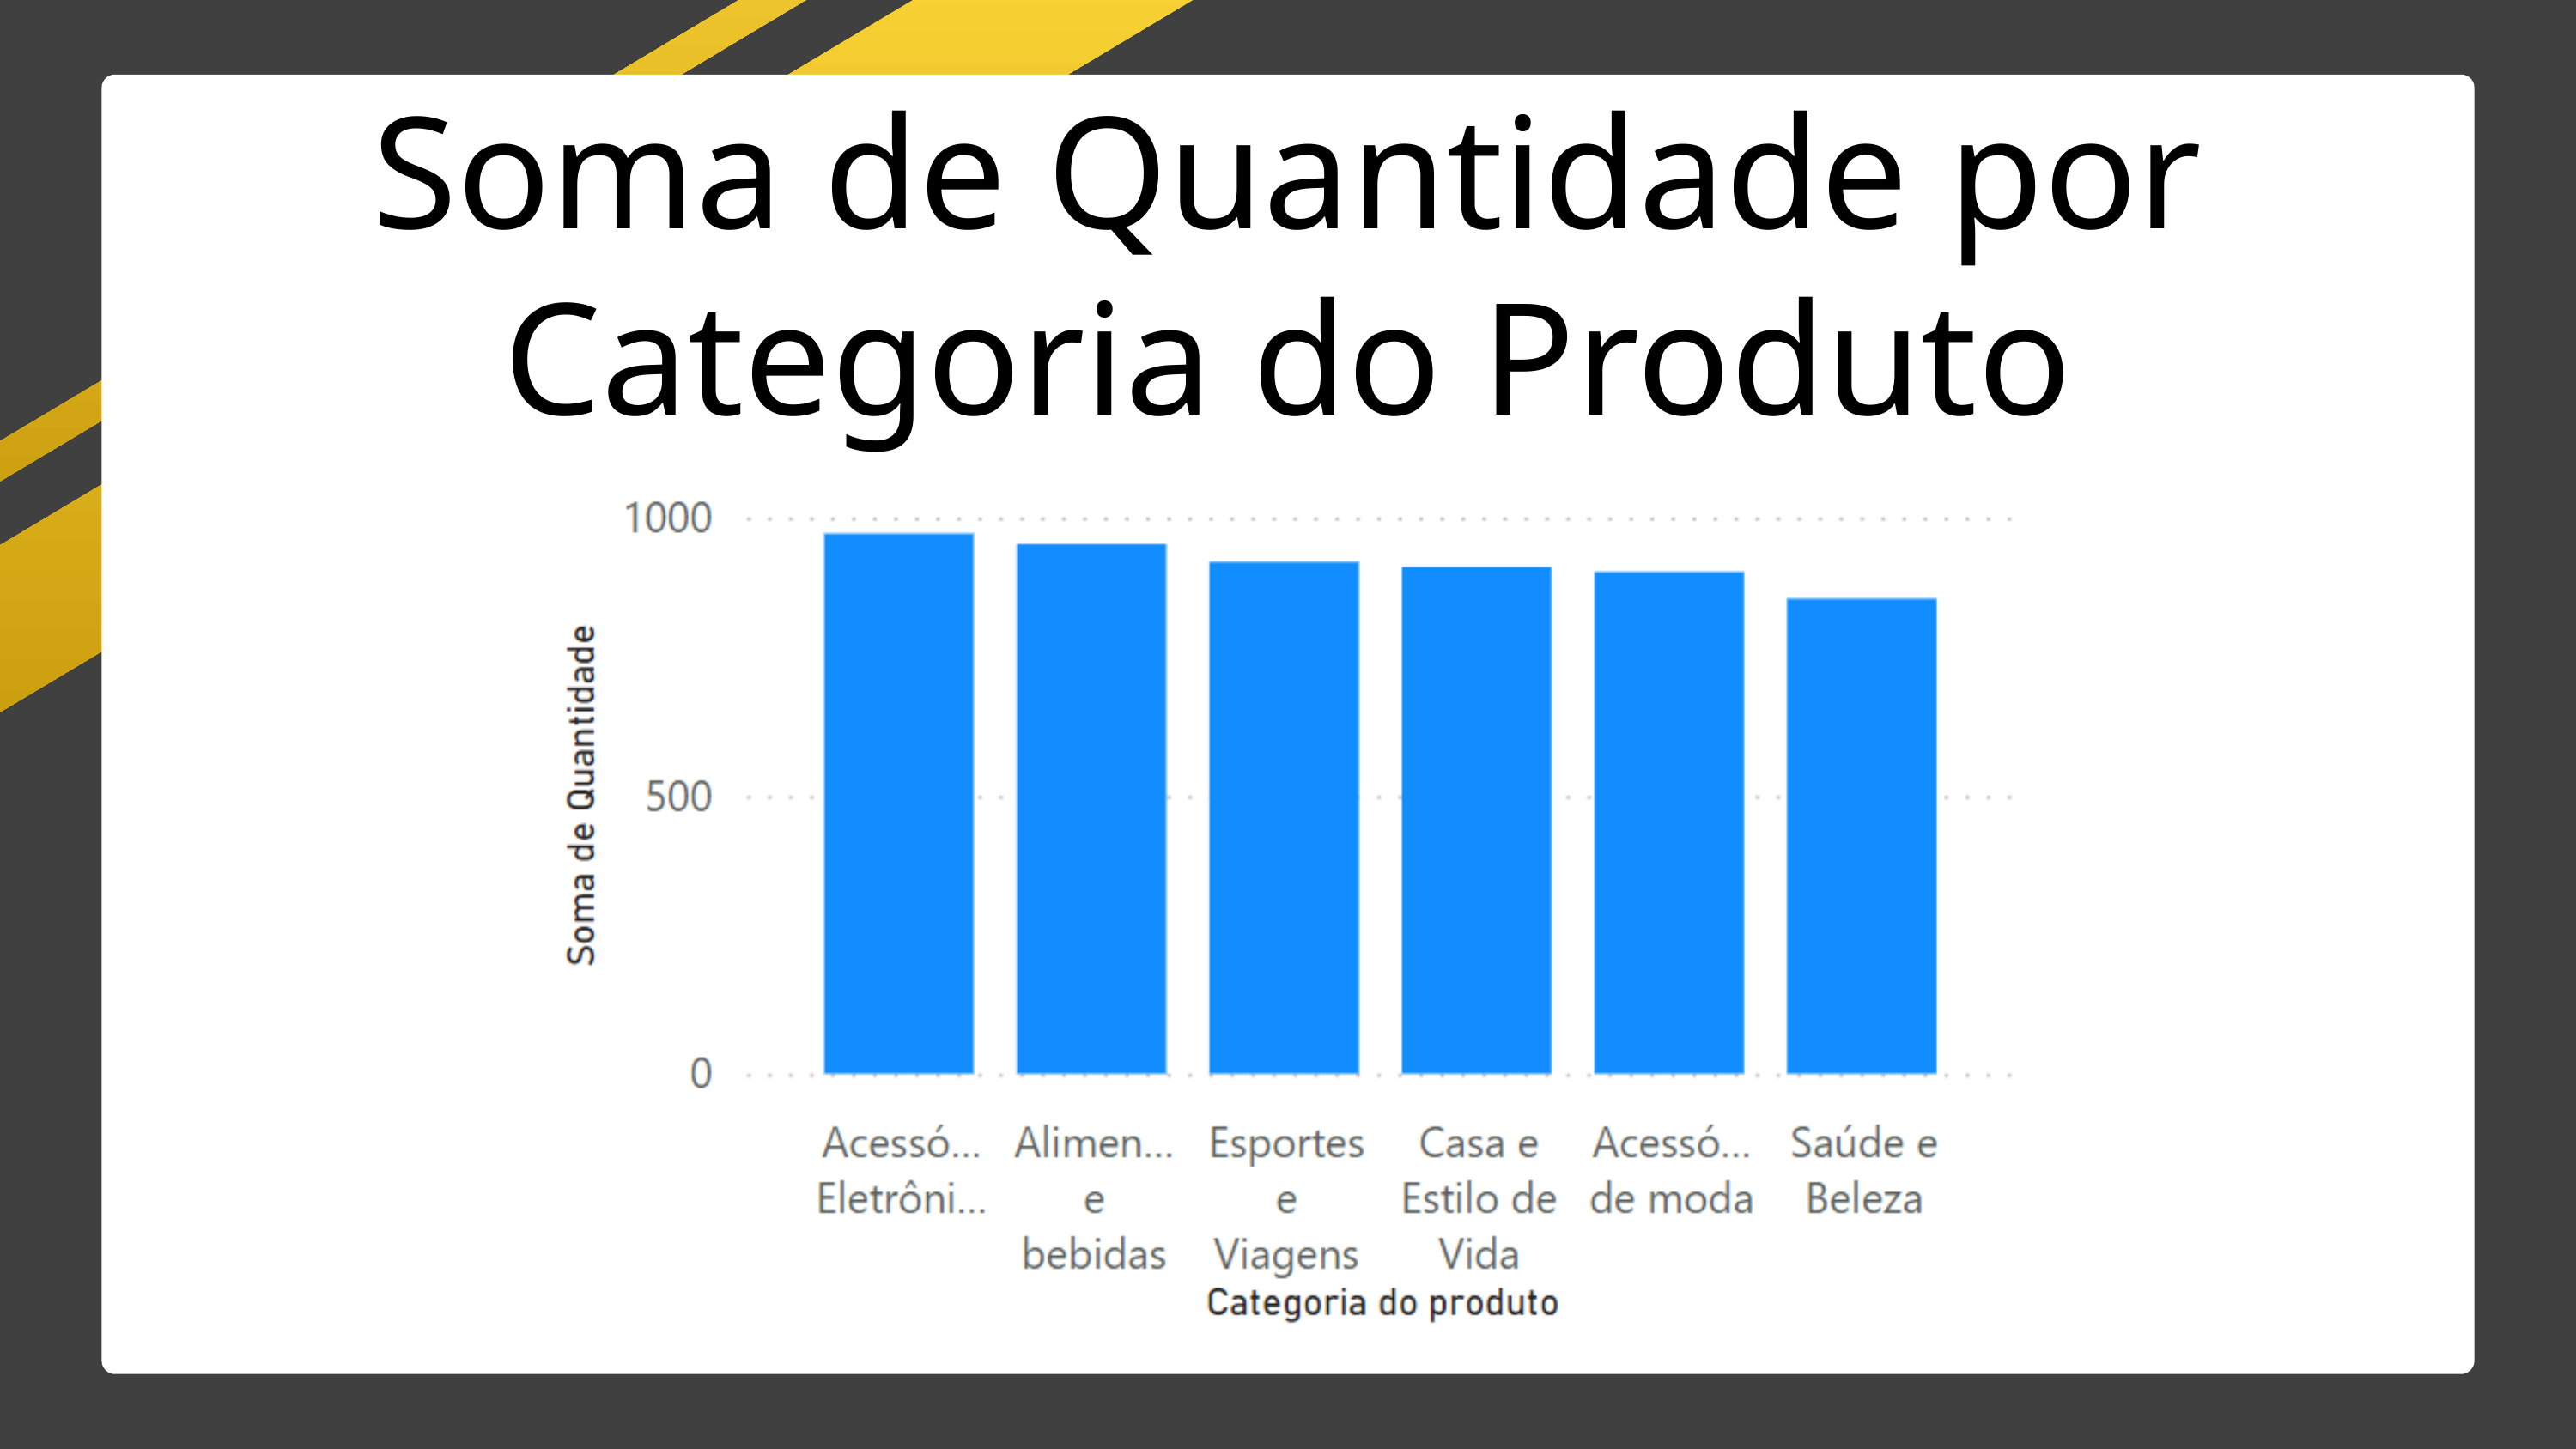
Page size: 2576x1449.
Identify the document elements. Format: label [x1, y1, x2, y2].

text_box [0, 0, 1233, 988]
text_box [101, 74, 2475, 1374]
text_box [258, 74, 2318, 544]
